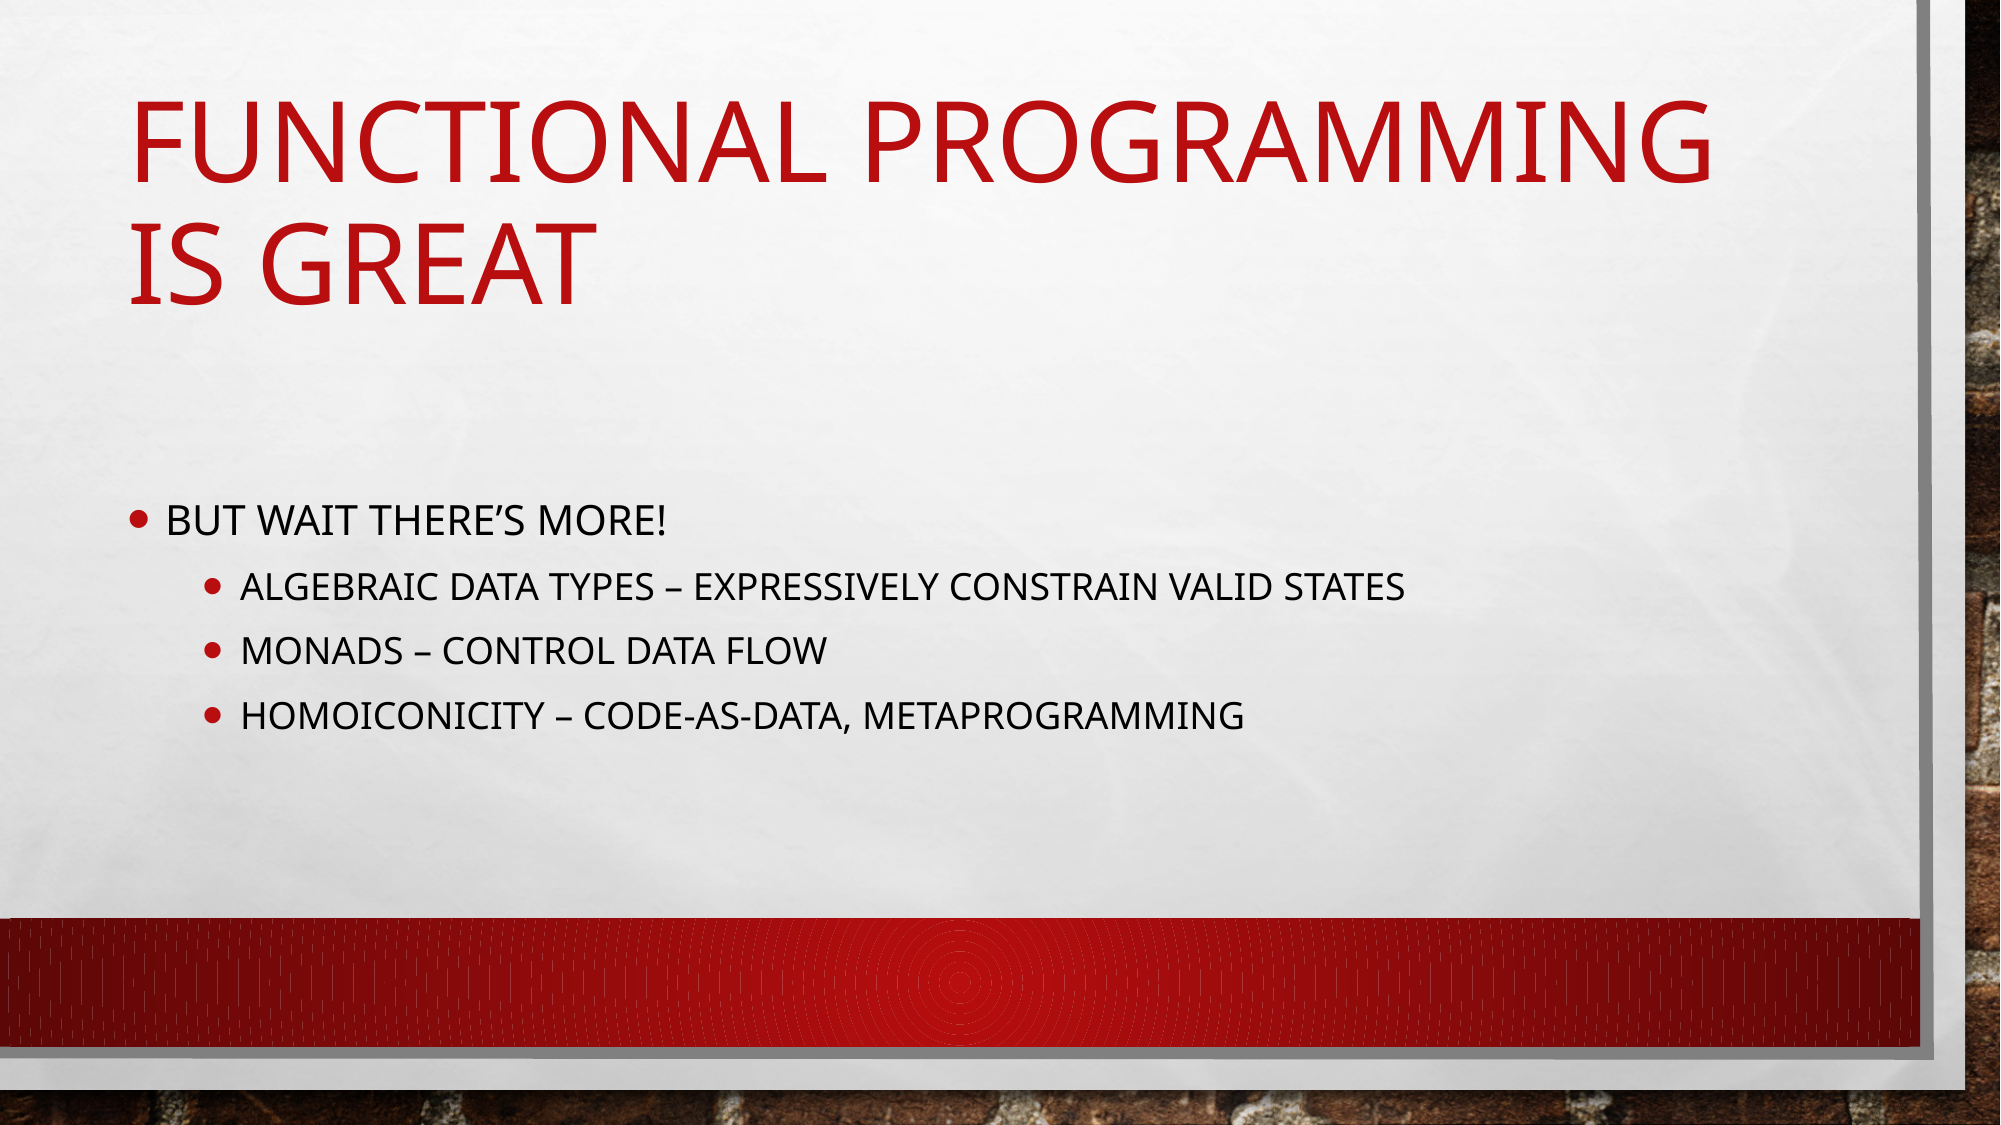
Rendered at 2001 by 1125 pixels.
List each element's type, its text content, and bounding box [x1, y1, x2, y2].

title Functional Programming is great [112, 112, 1818, 302]
list But Wait there’s more! Algebraic data types – expressively constrain valid states Monads – control data flow Homoiconicity – code-as-data, METAPROGRAMMING [112, 338, 1818, 882]
picture [0, 0, 2000, 1125]
